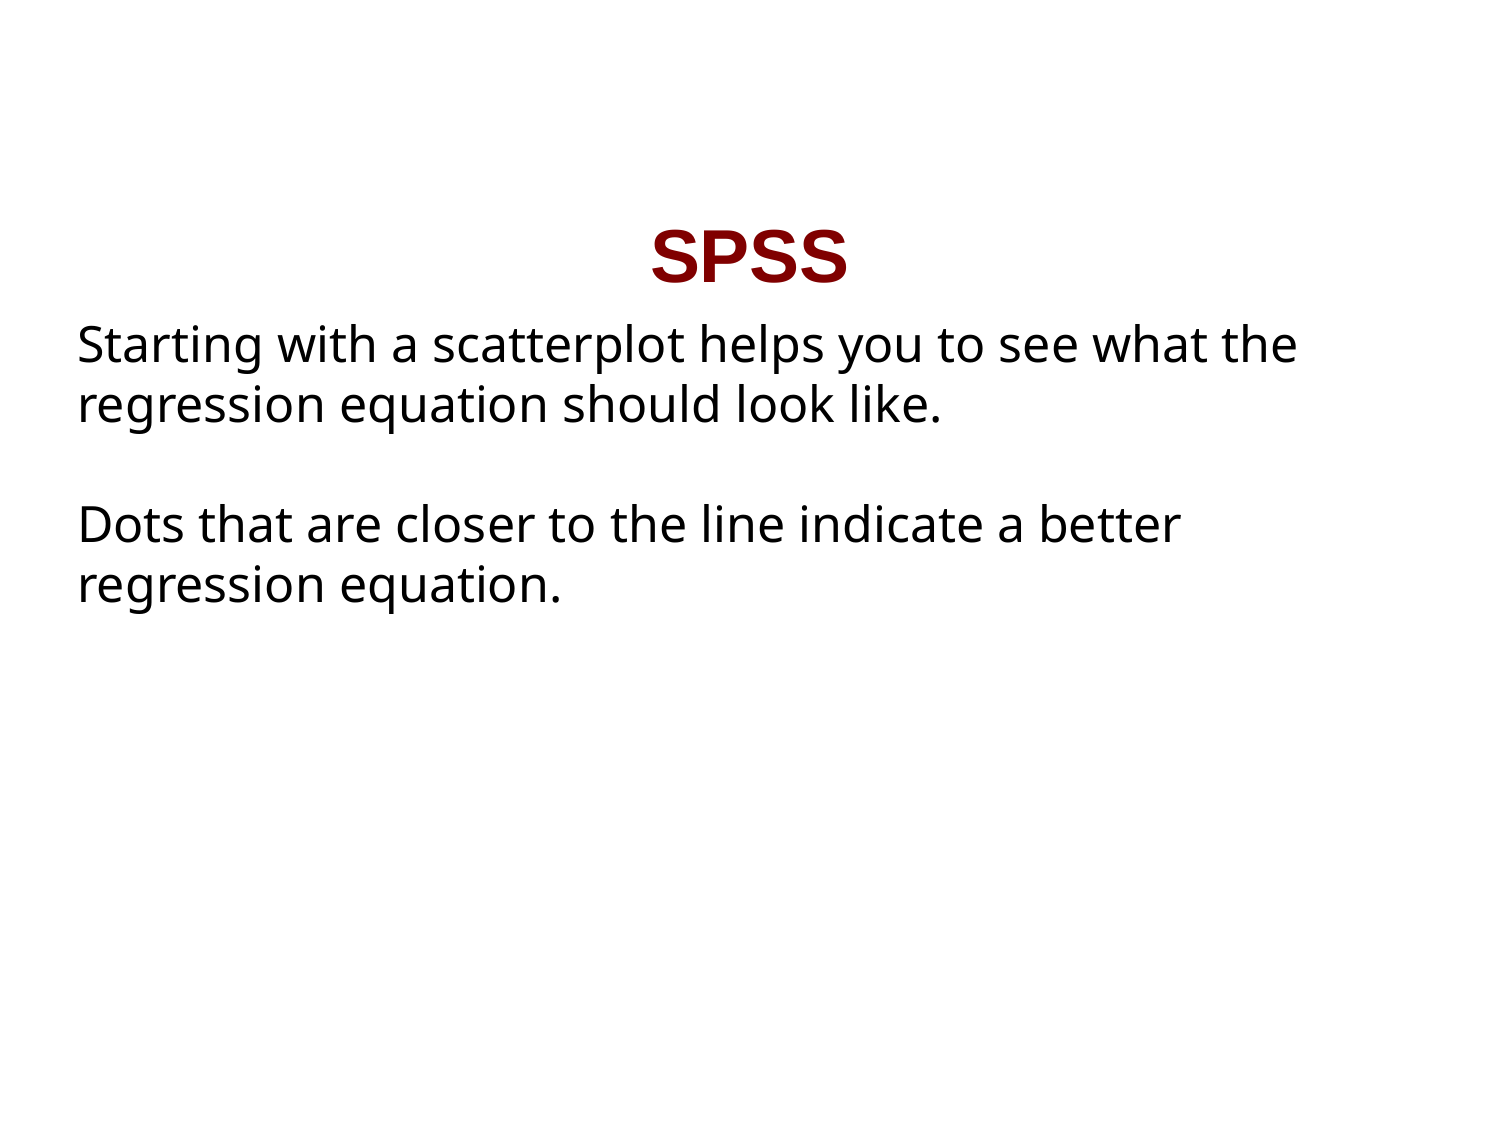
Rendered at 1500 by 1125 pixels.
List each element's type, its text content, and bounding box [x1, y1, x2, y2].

text_box Starting with a scatterplot helps you to see what the regression equation should look like. Dots that are closer to the line indicate a better regression equation. [62, 304, 1450, 620]
title SPSS [112, 200, 1388, 288]
